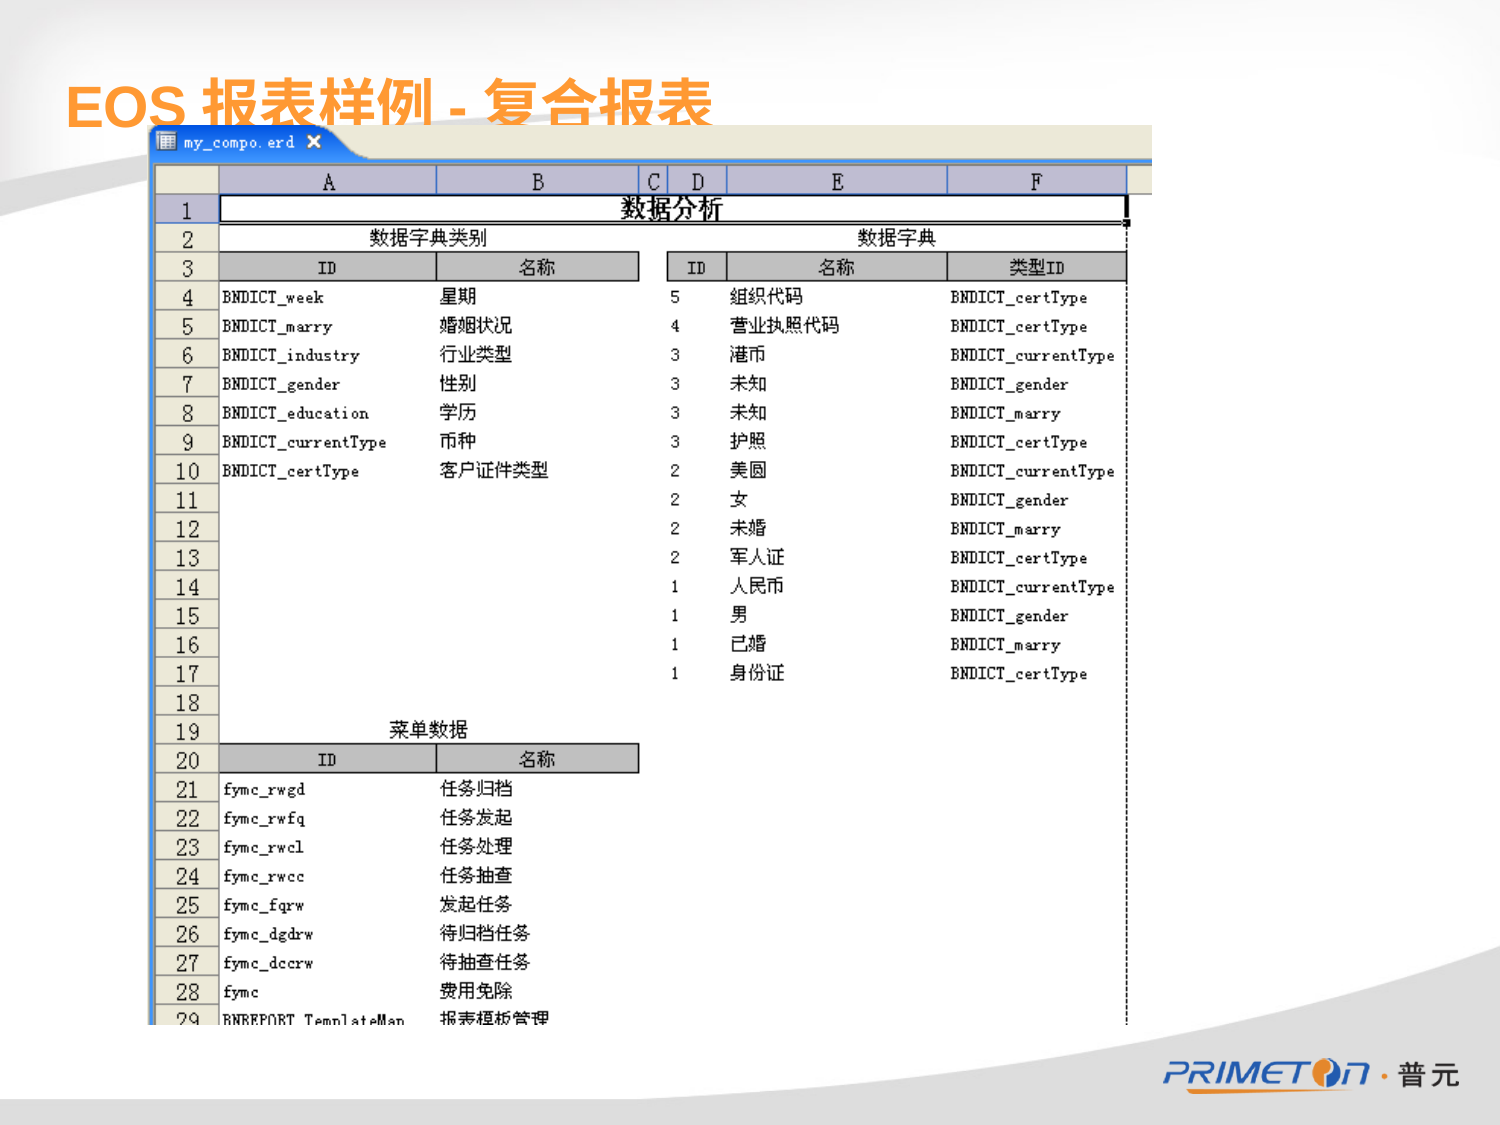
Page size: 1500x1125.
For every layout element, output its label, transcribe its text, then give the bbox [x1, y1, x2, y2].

title EOS报表样例-复合报表 [49, 57, 1463, 151]
picture [0, 0, 1500, 1125]
